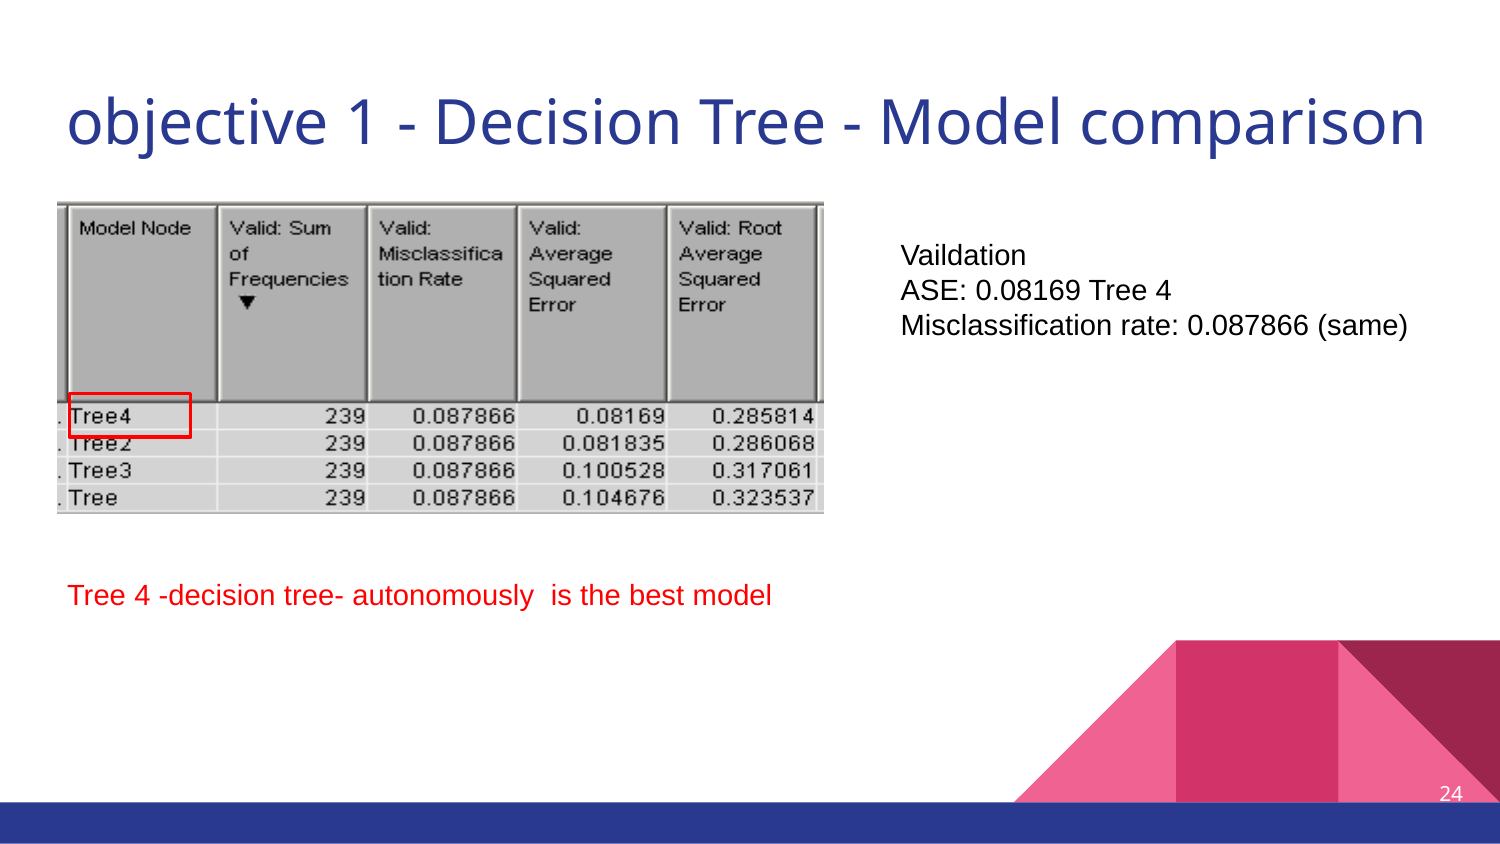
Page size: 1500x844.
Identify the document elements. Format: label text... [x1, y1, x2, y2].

picture [57, 201, 824, 514]
text_box Tree 4 -decision tree- autonomously is the best model [52, 561, 1053, 650]
text_box Vaildation ASE: 0.08169 Tree 4 Misclassification rate: 0.087866 (same) [885, 221, 1449, 372]
slide_number 24 [1387, 762, 1478, 828]
title objective 1 - Decision Tree - Model comparison [51, 67, 1449, 167]
